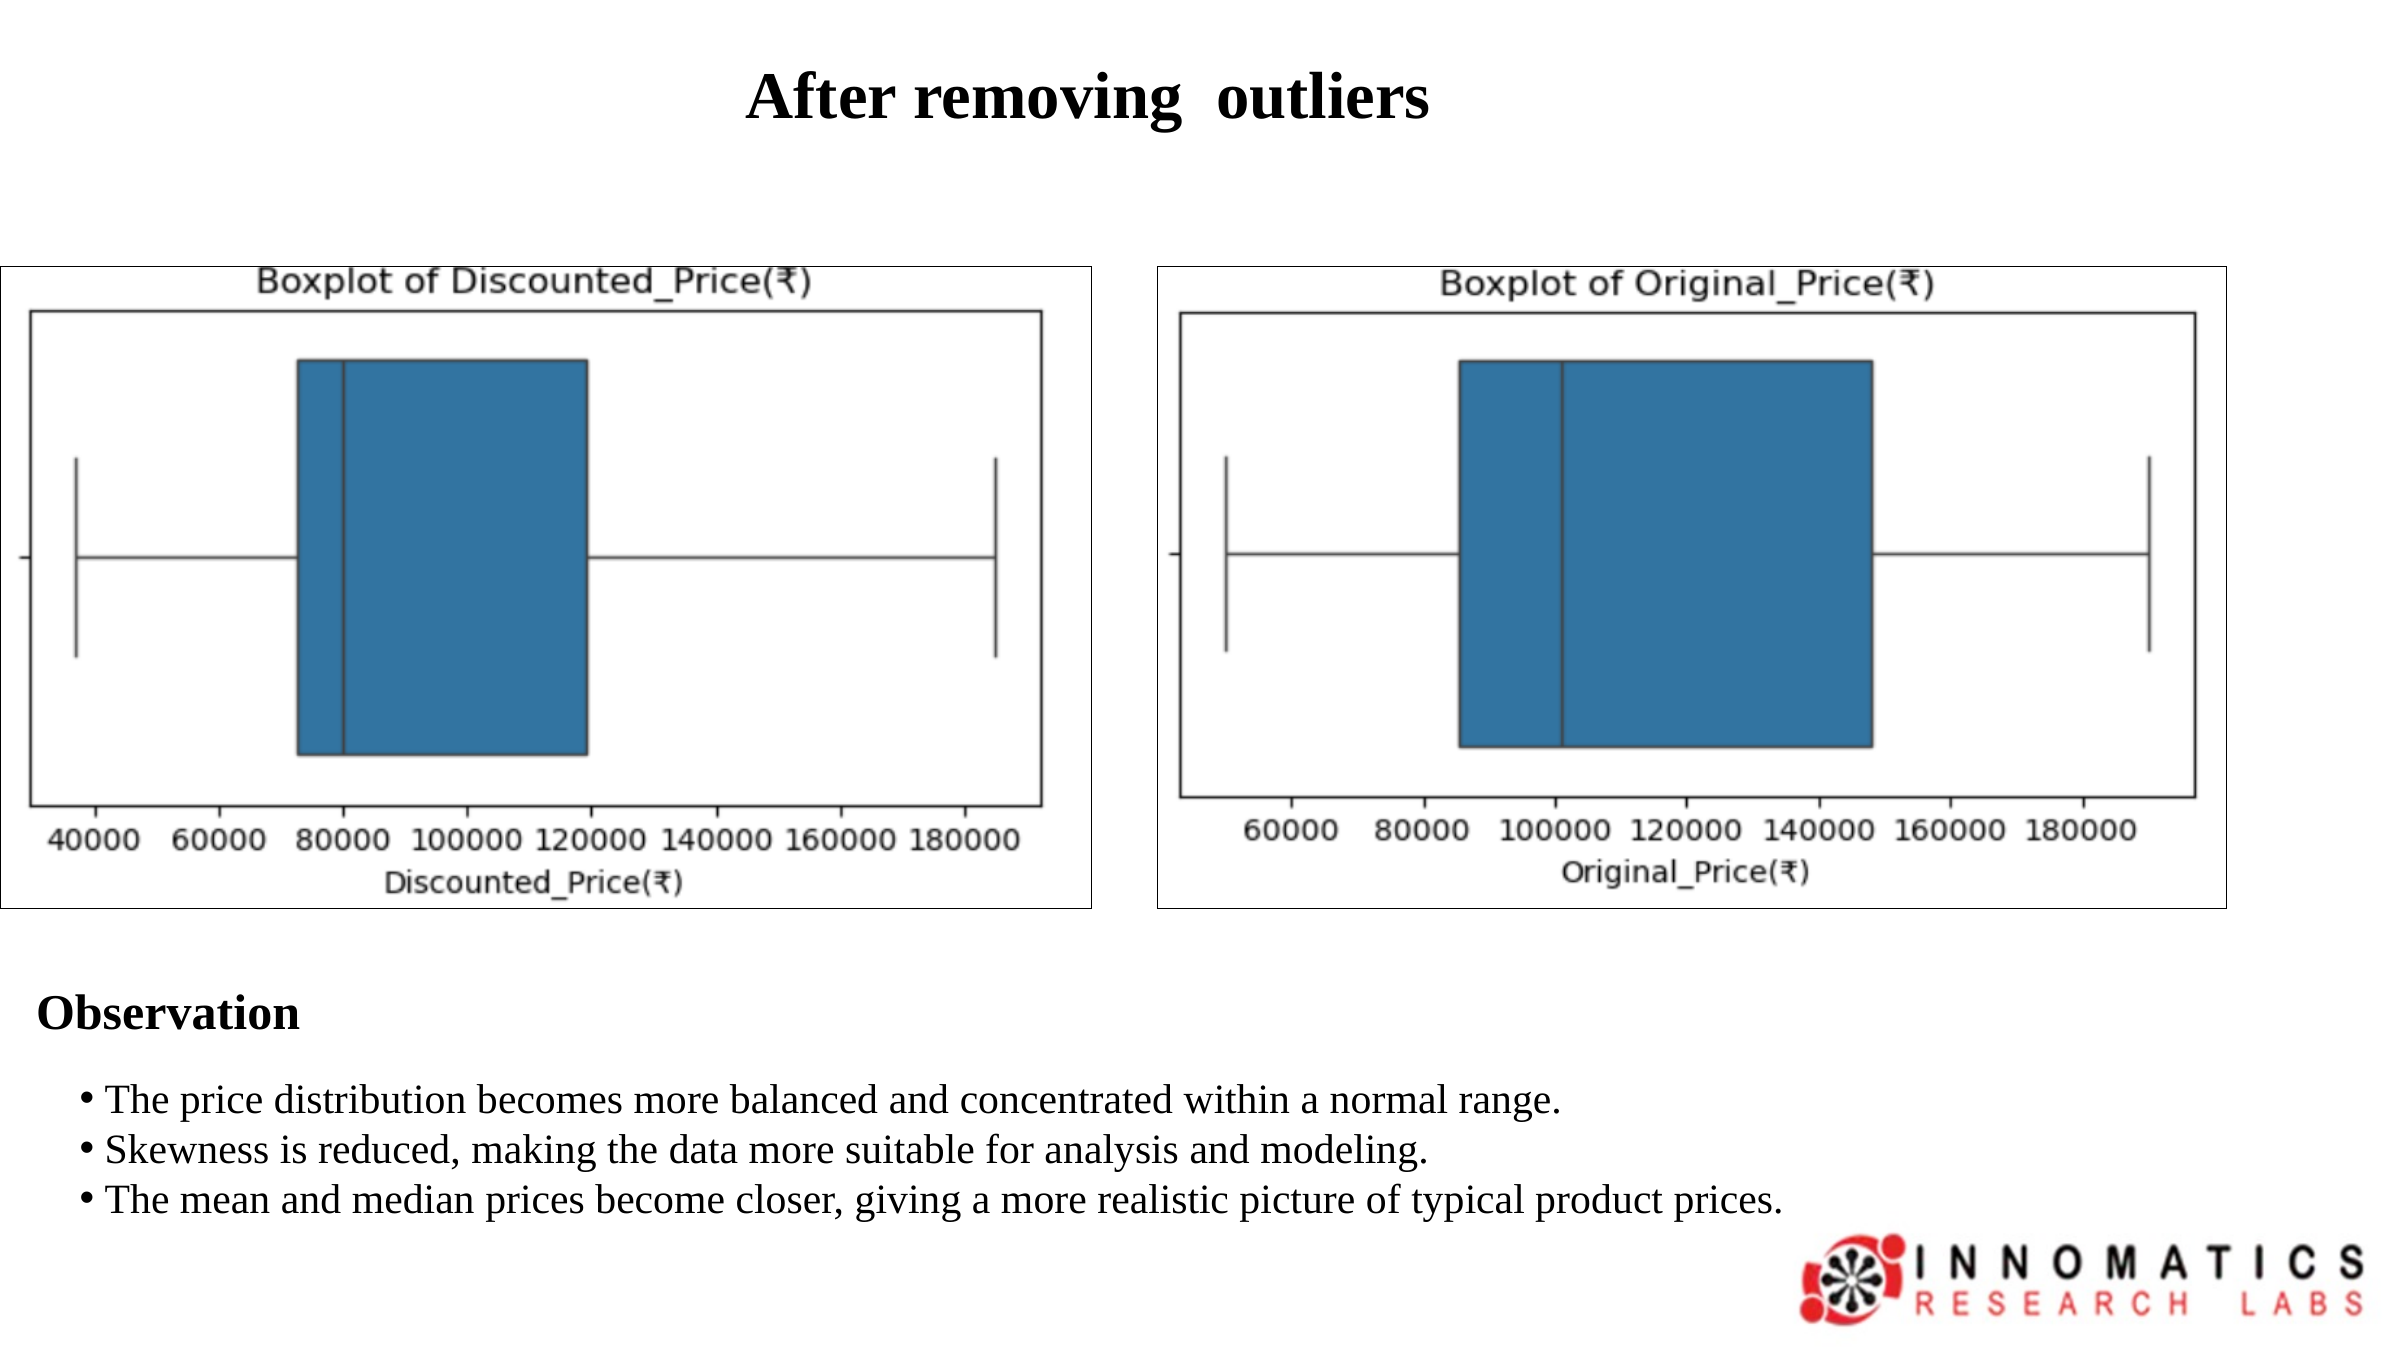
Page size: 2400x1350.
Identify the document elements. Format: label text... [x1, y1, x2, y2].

picture [0, 266, 1092, 909]
text_box The price distribution becomes more balanced and concentrated within a normal range. Skewness is reduced, making the data more suitable for analysis and modeling. The mean and median prices become closer, giving a more realistic picture of typical product prices. [64, 1064, 1837, 1230]
text_box After removing outliers [730, 44, 1671, 140]
picture [1157, 266, 2227, 909]
picture [1773, 1211, 2400, 1348]
text_box Observation [21, 972, 1233, 1048]
